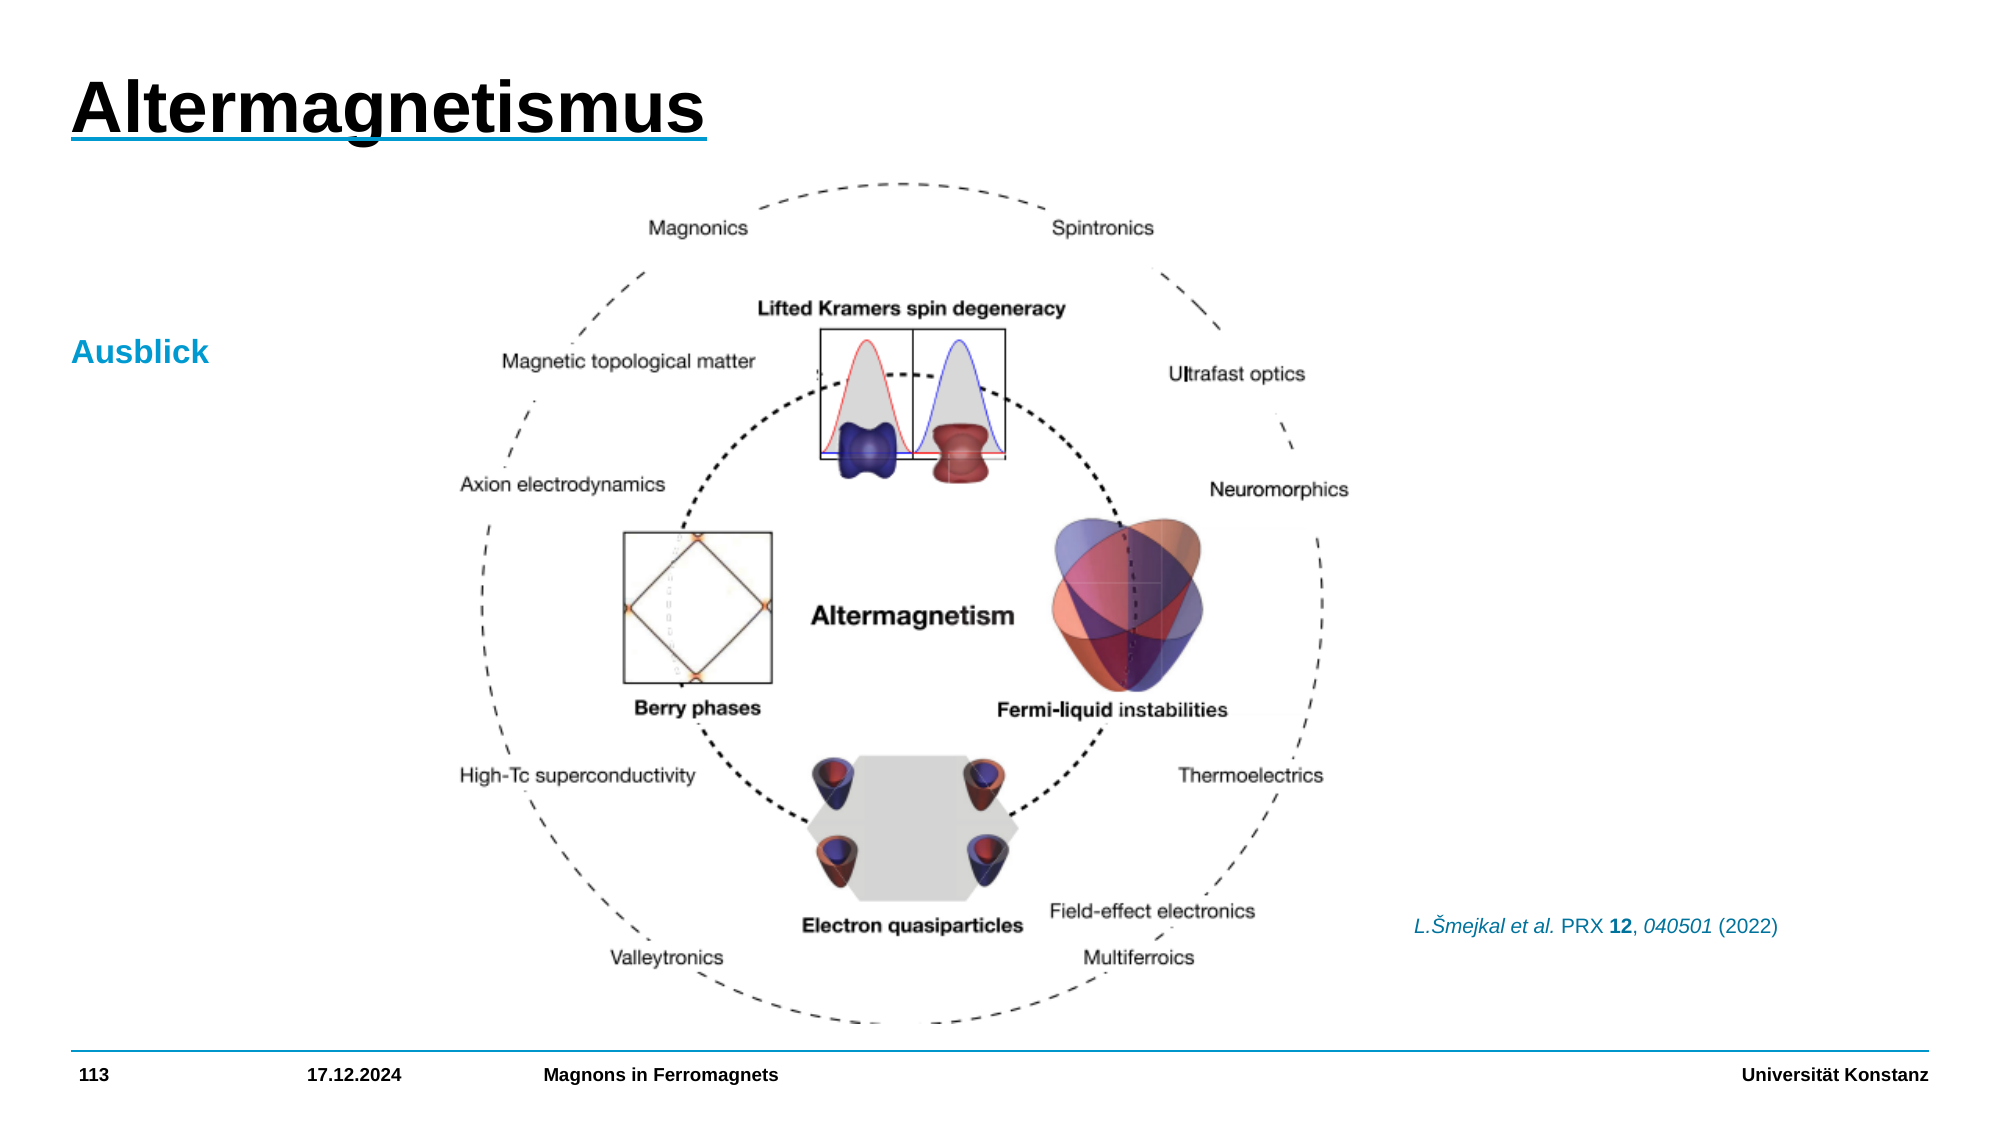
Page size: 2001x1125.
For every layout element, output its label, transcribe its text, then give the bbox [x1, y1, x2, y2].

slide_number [307, 1058, 461, 1094]
slide_number 113 [78, 1058, 232, 1094]
list Ausblick [70, 326, 427, 1000]
picture [432, 166, 1396, 1024]
text_box L.Šmejkal et al. PRX 12, 040501 (2022) [1399, 905, 1794, 945]
title Altermagnetismus [70, 66, 1457, 268]
footer Magnons in Ferromagnets [543, 1058, 1241, 1094]
